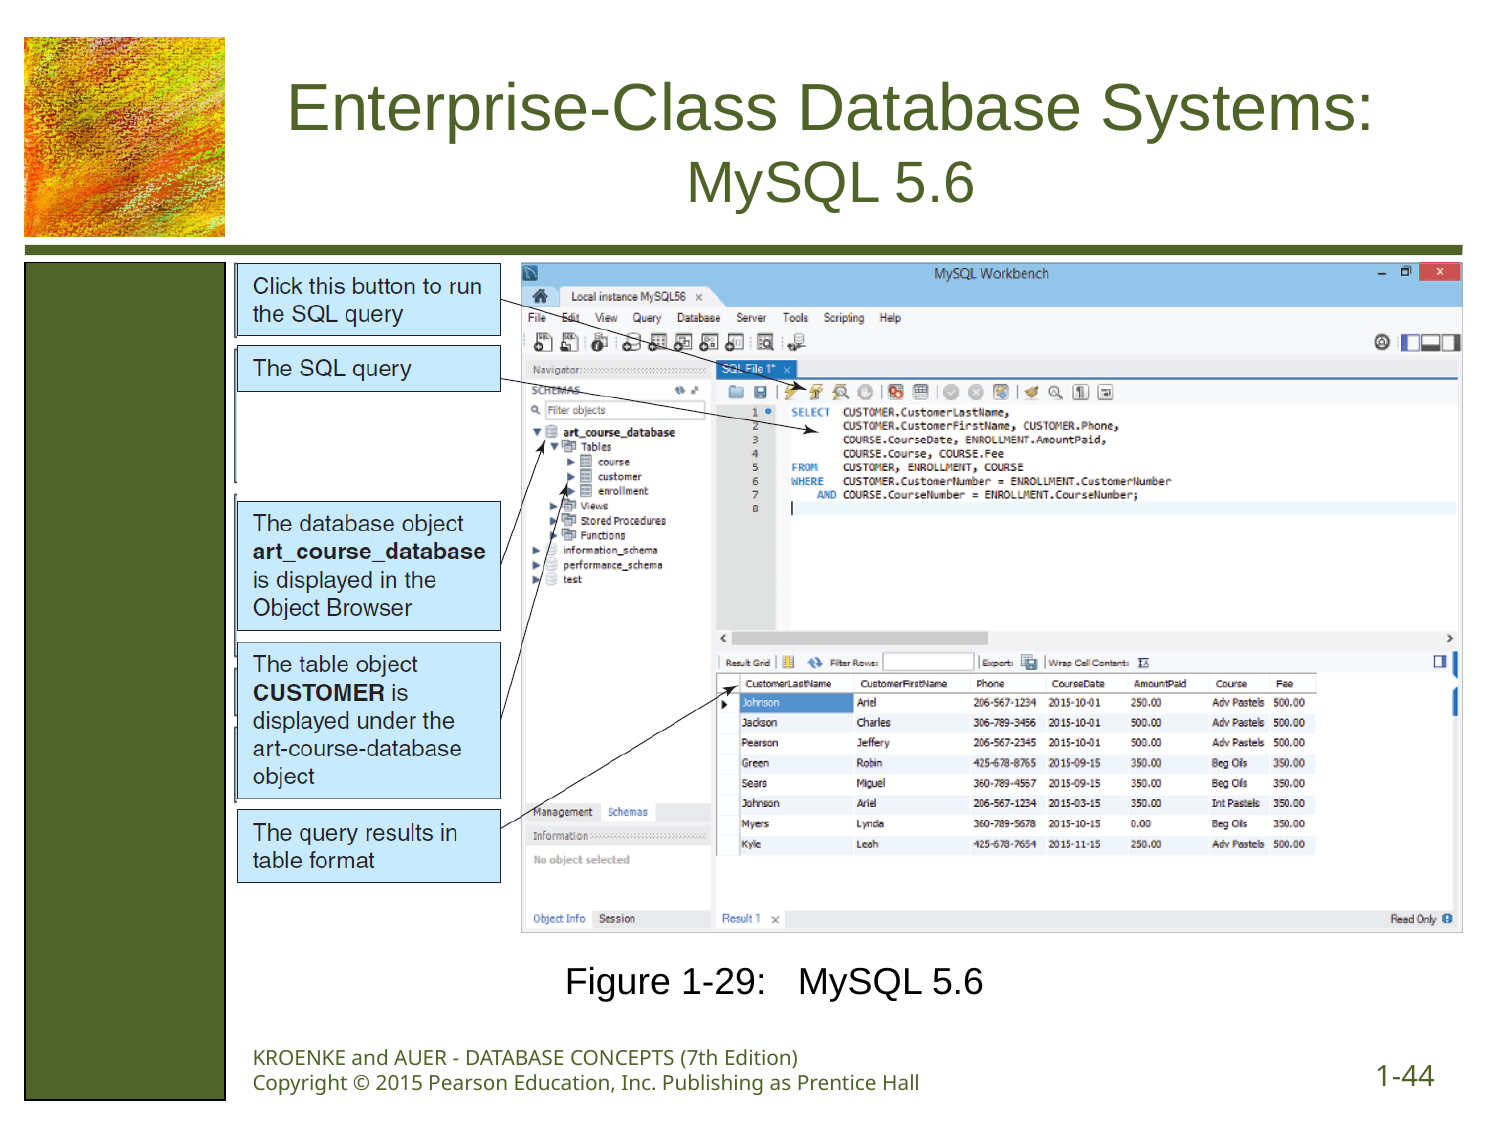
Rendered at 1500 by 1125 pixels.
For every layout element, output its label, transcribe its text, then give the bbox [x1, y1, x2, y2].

slide_number 1-44 [1287, 1049, 1451, 1103]
text_box Figure 1-29: MySQL 5.6 [549, 949, 1175, 1010]
footer KROENKE and AUER - DATABASE CONCEPTS (7th Edition) Copyright © 2015 Pearson Education, Inc. Publishing as Prentice Hall [237, 1037, 1088, 1104]
picture [24, 37, 225, 237]
title Enterprise-Class Database Systems: MySQL 5.6 [237, 44, 1426, 233]
picture [233, 262, 1463, 933]
